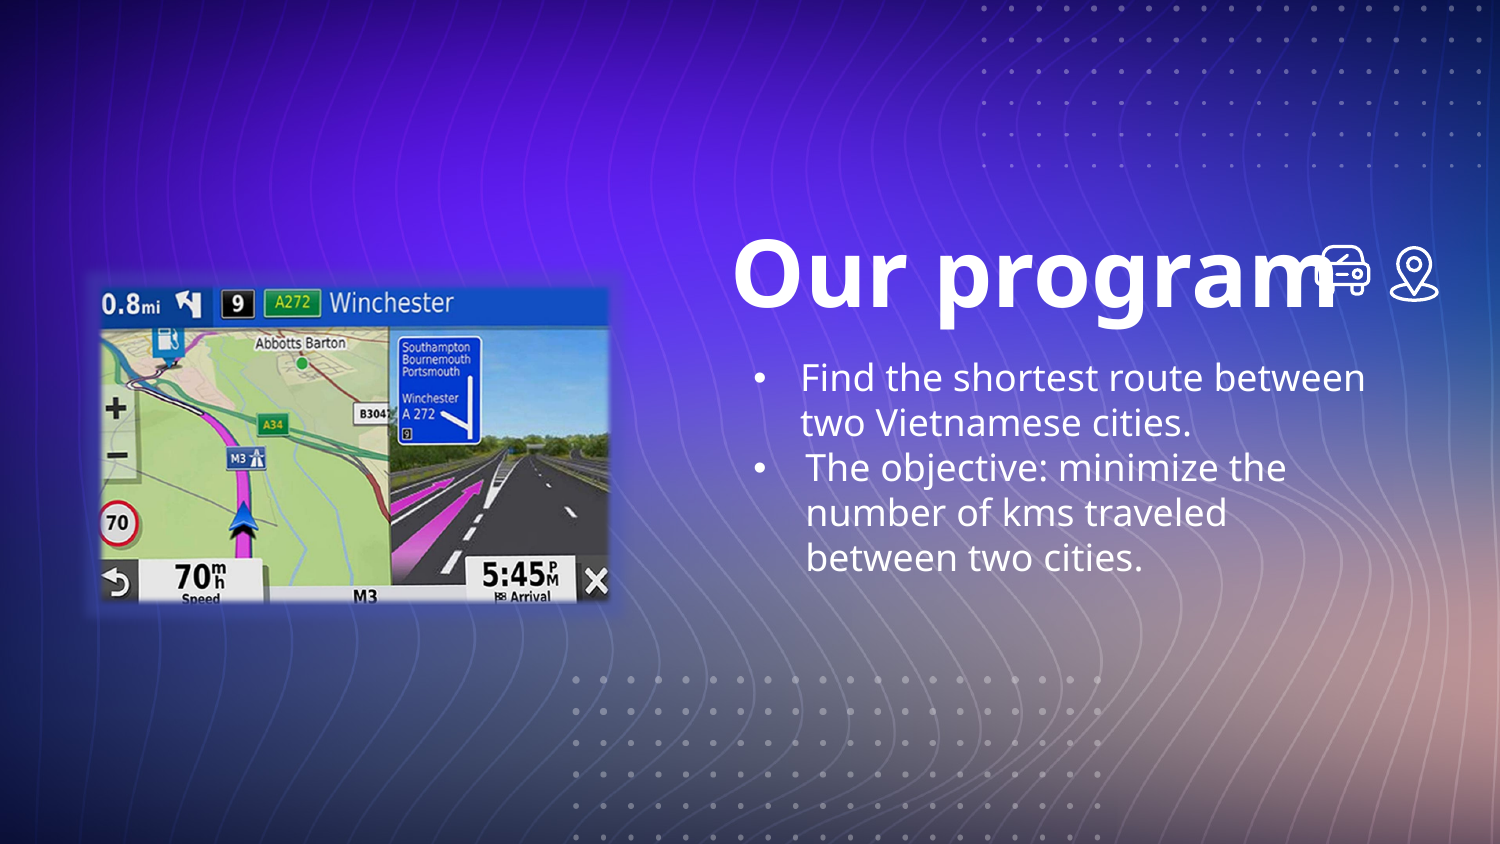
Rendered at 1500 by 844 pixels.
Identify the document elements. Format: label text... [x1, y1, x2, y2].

subtitle Find the shortest route between two Vietnamese cities. The objective: minimize the number of kms traveled between two cities. [715, 339, 1383, 643]
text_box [1389, 245, 1439, 303]
picture [0, 0, 1500, 844]
title Our program [715, 201, 1383, 339]
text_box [1314, 244, 1371, 296]
